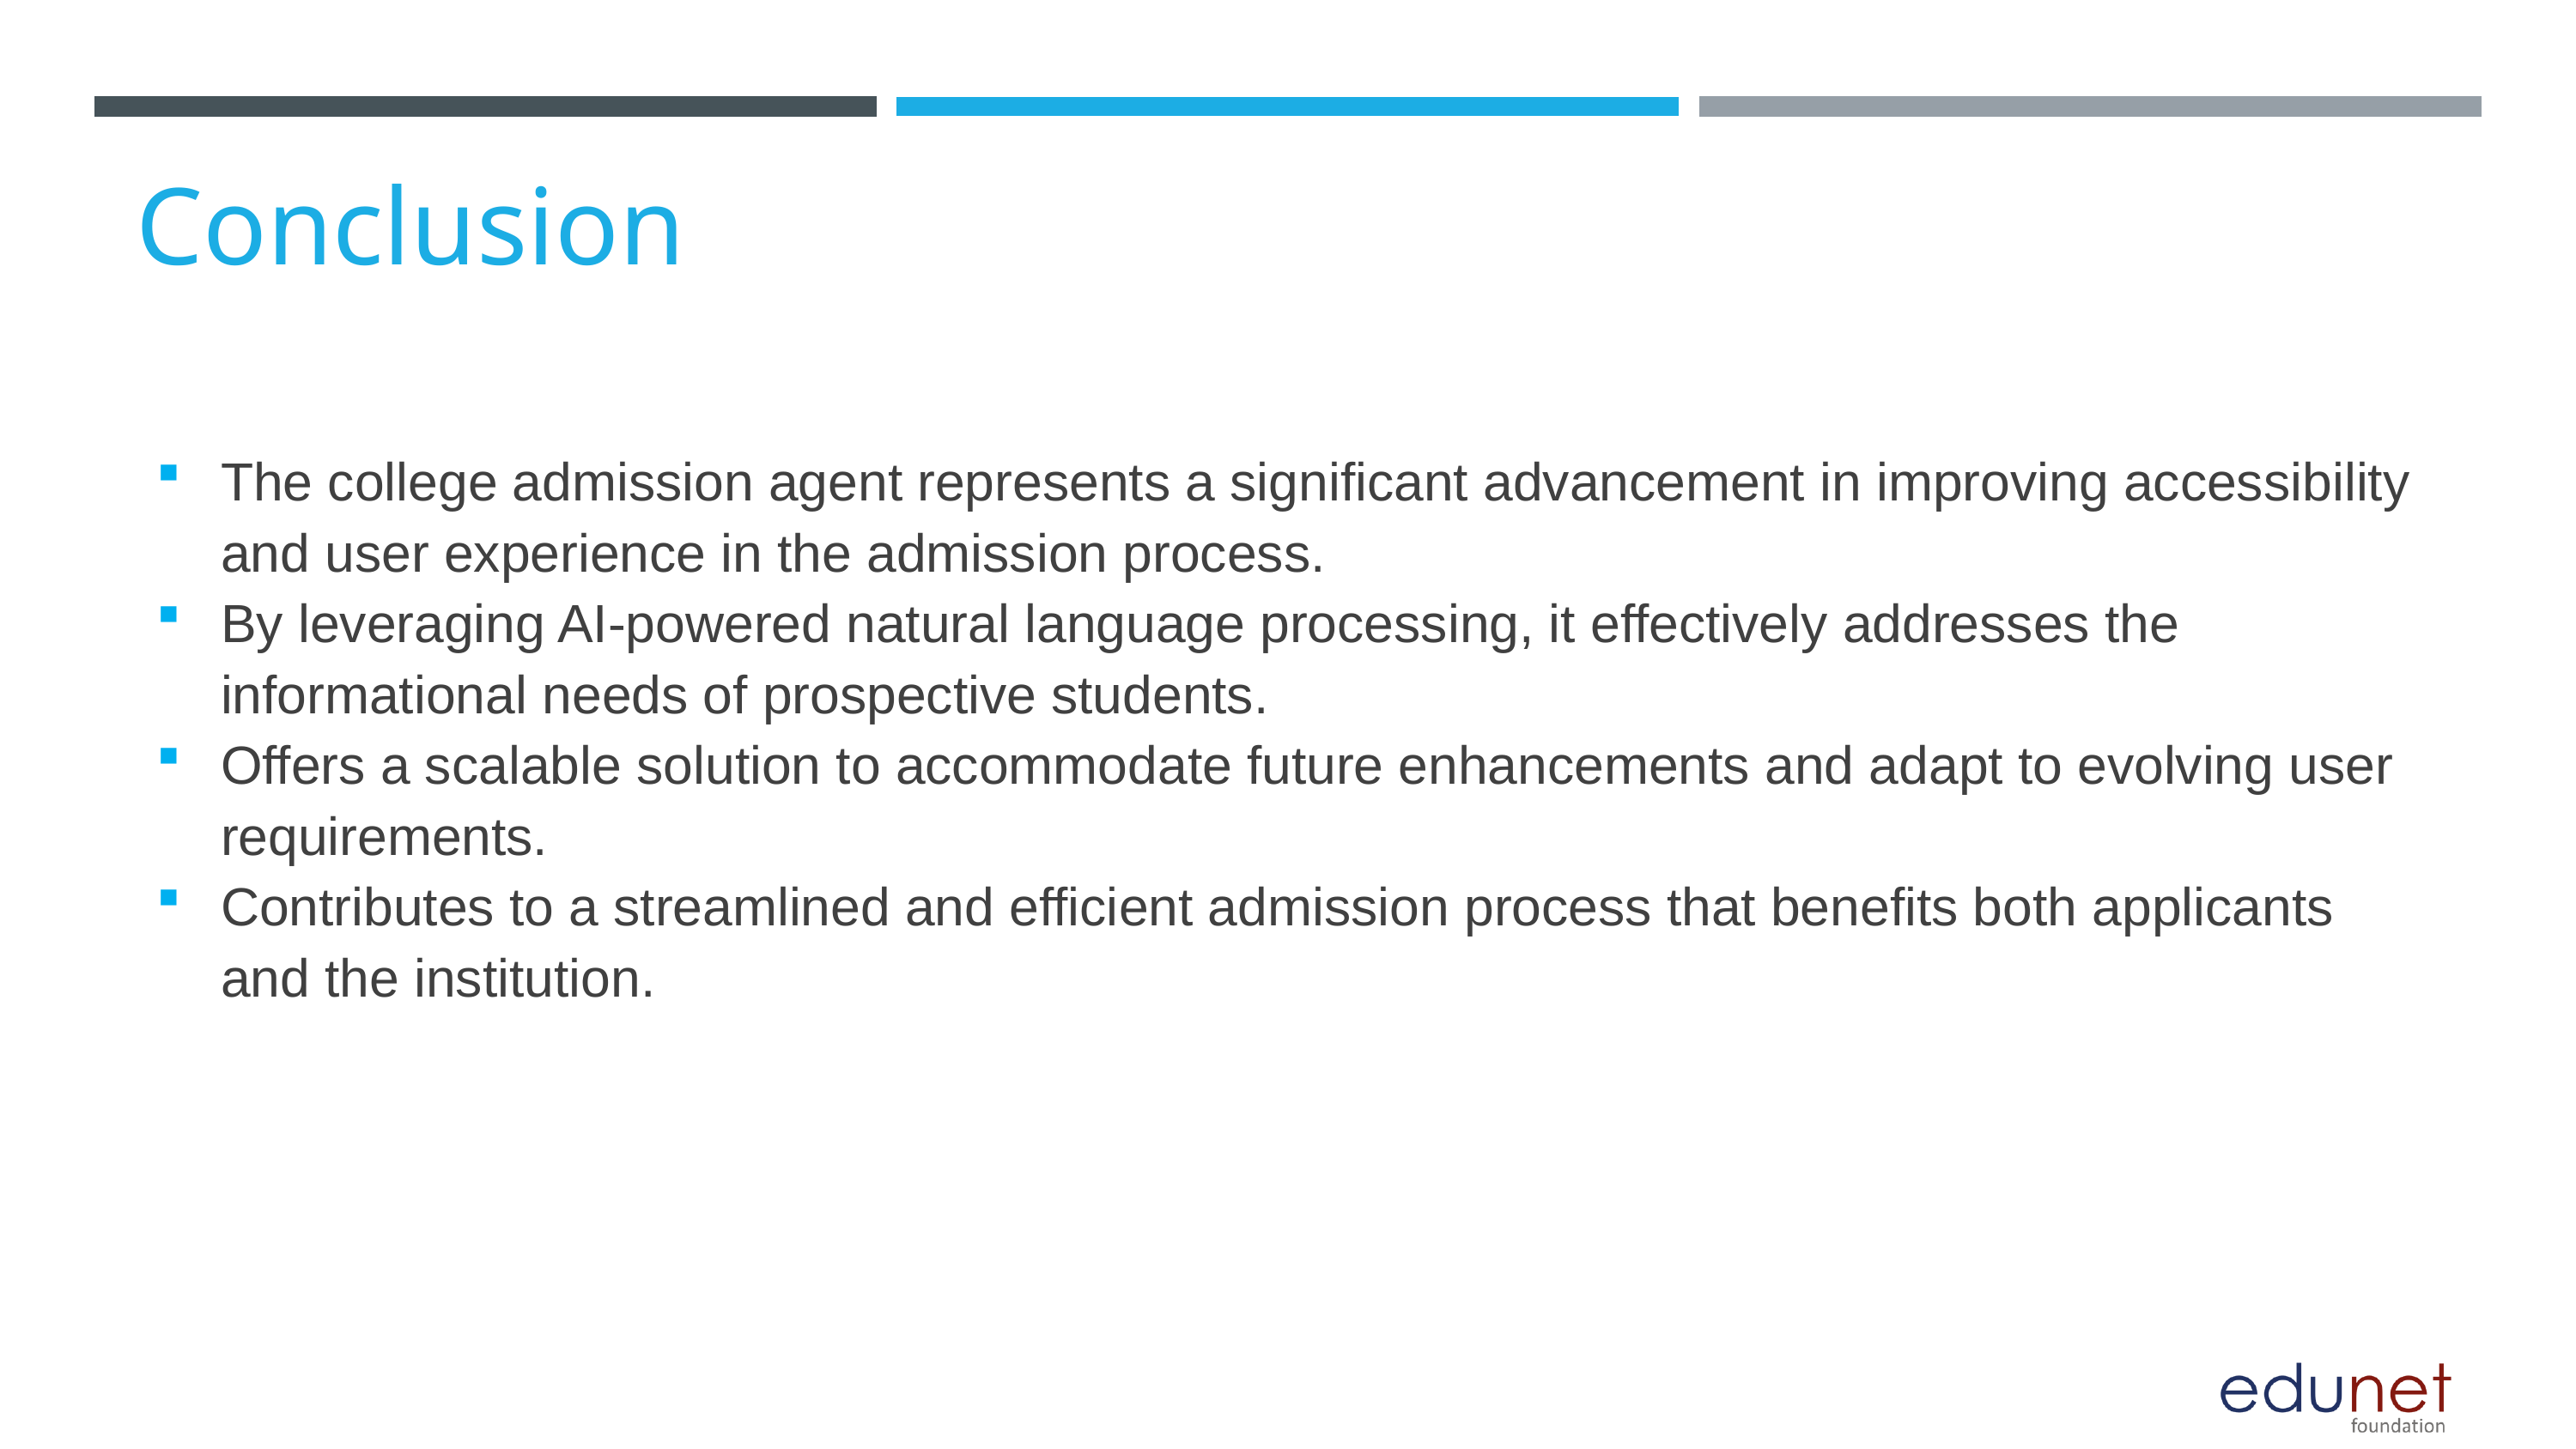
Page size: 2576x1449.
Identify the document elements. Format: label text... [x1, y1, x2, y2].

text_box The college admission agent represents a significant advancement in improving accessibility and user experience in the admission process. By leveraging AI-powered natural language processing, it effectively addresses the informational needs of prospective students. Offers a scalable solution to accommodate future enhancements and adapt to evolving user requirements. Contributes to a streamlined and efficient admission process that benefits both applicants and the institution. [118, 370, 2421, 1008]
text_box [94, 96, 878, 118]
text_box Conclusion [136, 158, 2440, 286]
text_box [1698, 95, 2482, 118]
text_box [896, 96, 1680, 117]
text_box [2215, 1360, 2454, 1437]
